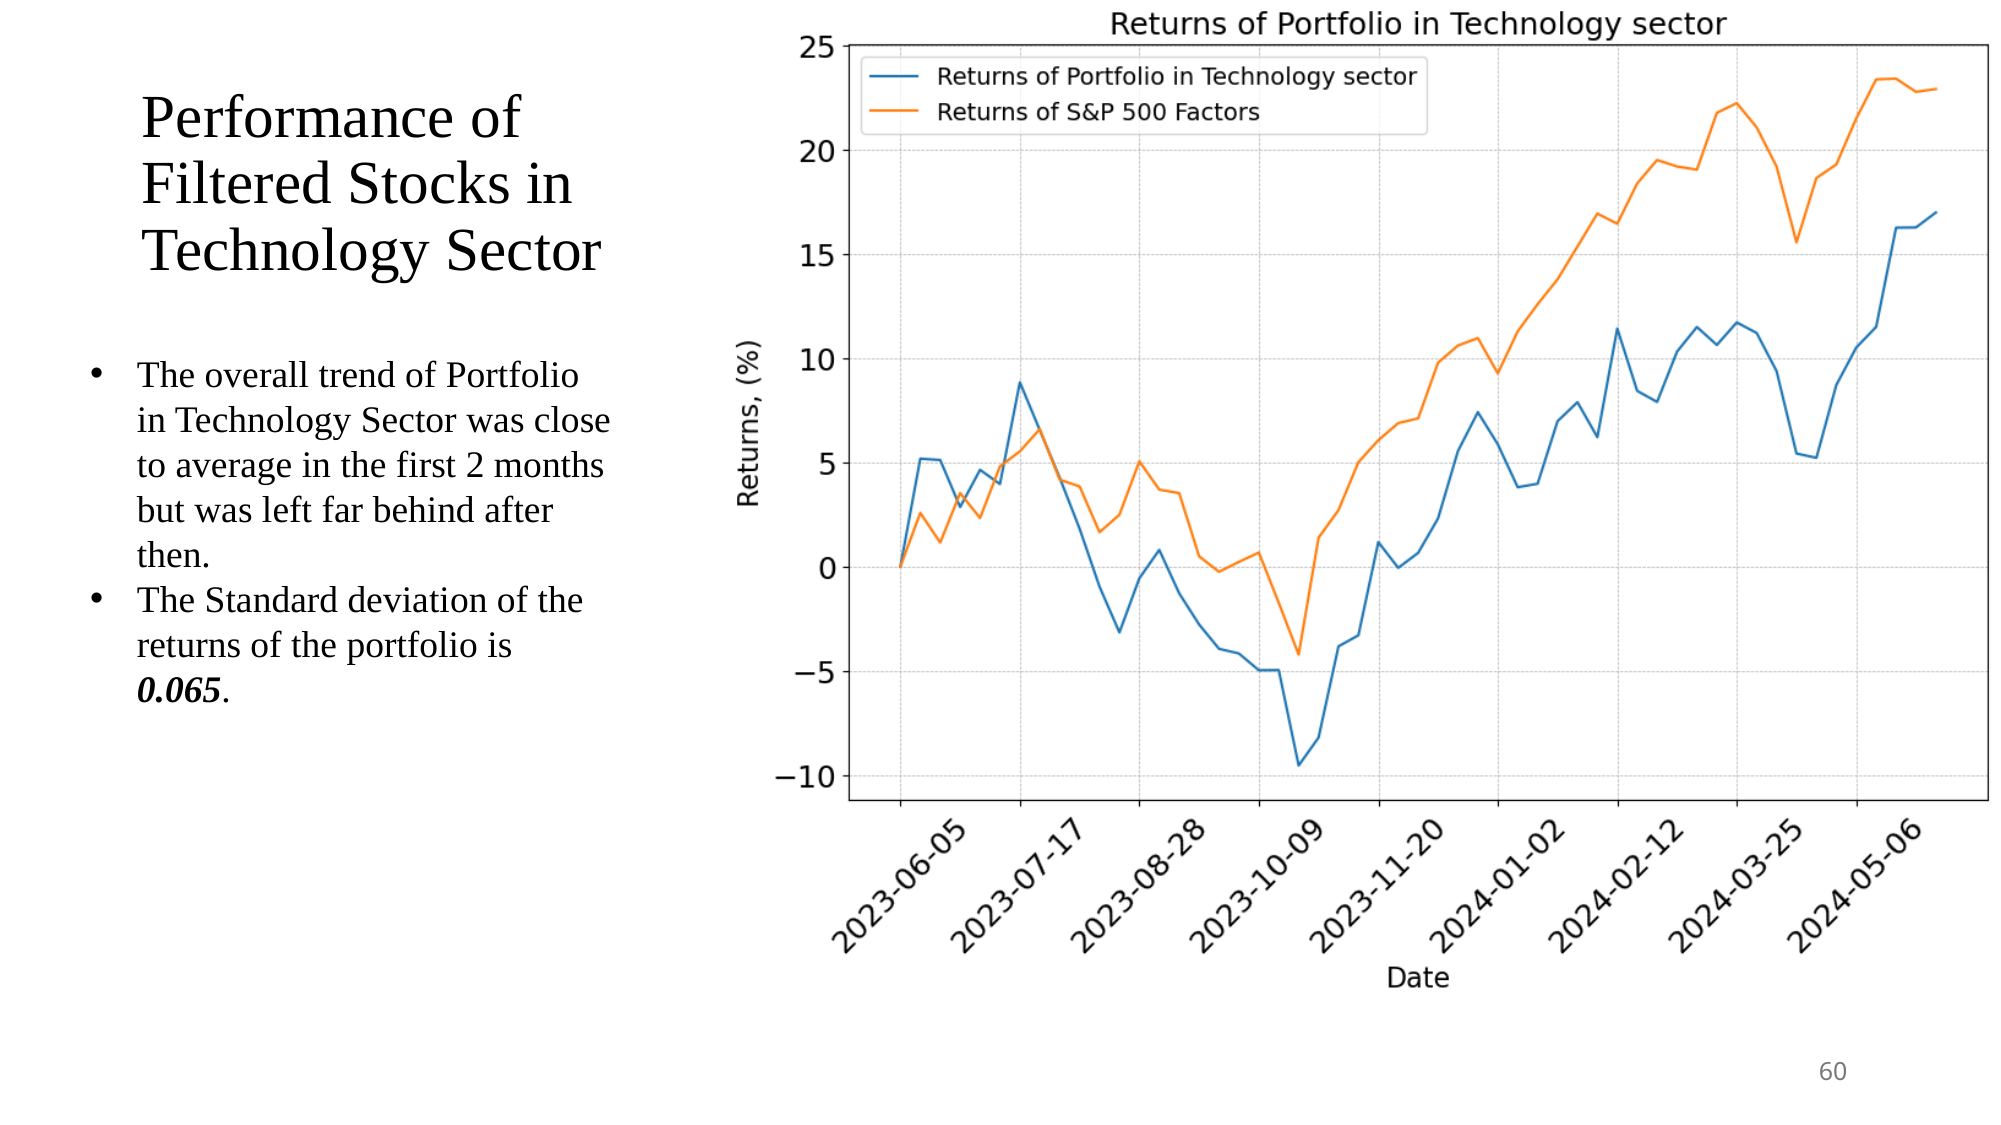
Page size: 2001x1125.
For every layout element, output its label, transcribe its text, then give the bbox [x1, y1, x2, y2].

picture [724, 0, 2000, 1007]
title Performance of Filtered Stocks in Technology Sector [126, 75, 660, 293]
slide_number 60 [1412, 1042, 1863, 1103]
text_box The overall trend of Portfolio in Technology Sector was close to average in the first 2 months but was left far behind after then. The Standard deviation of the returns of the portfolio is 0.065. [75, 342, 631, 718]
